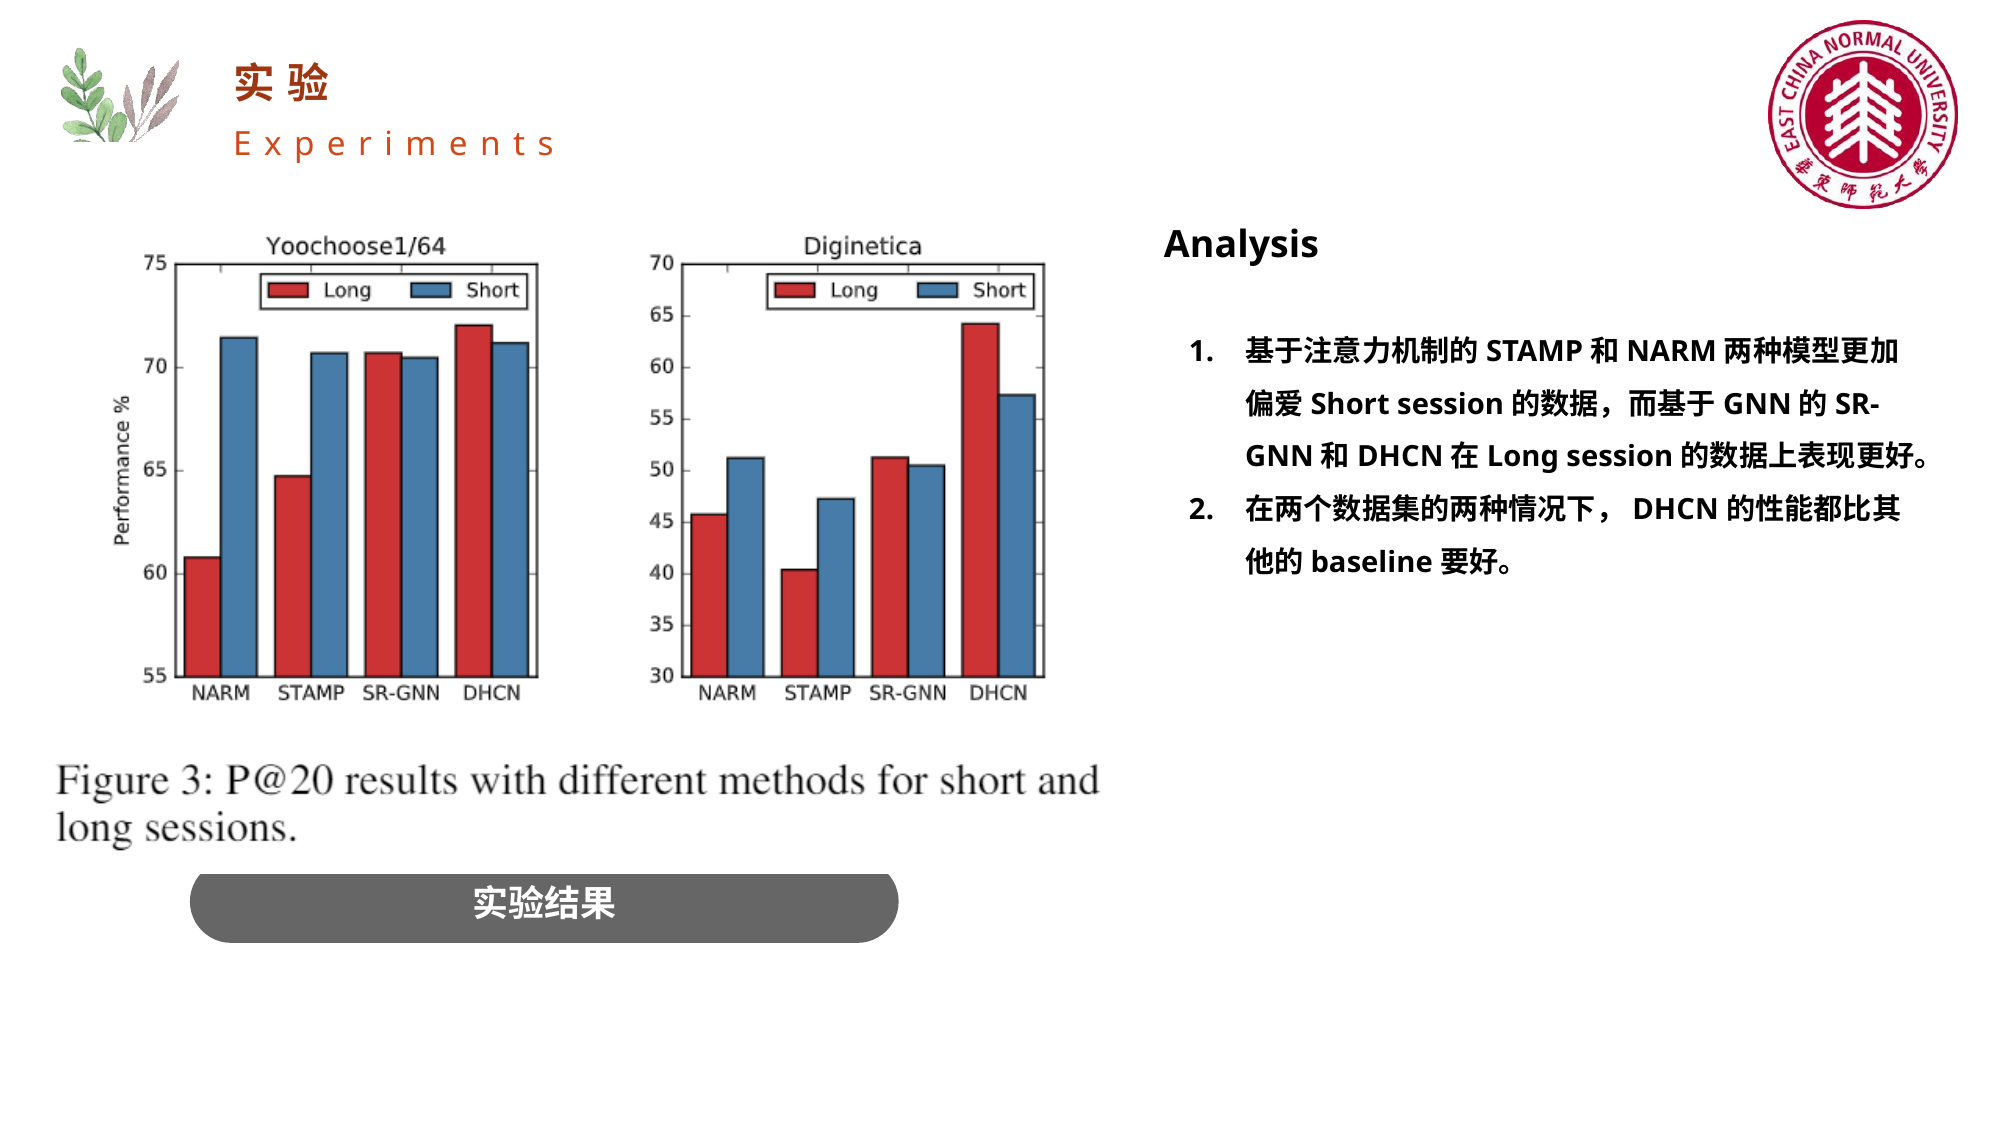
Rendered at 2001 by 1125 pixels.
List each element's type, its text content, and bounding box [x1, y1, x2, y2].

picture [4, 142, 1127, 874]
picture [1768, 20, 1958, 209]
text_box 基于注意力机制的STAMP和NARM两种模型更加偏爱Short session的数据，而基于GNN的SR-GNN和DHCN在Long session的数据上表现更好。 在两个数据集的两种情况下，DHCN的性能都比其他的baseline要好。 [1174, 307, 1930, 1056]
text_box 实验结果 [188, 874, 900, 944]
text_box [1149, 212, 1905, 947]
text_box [218, 49, 1150, 171]
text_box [61, 46, 179, 142]
